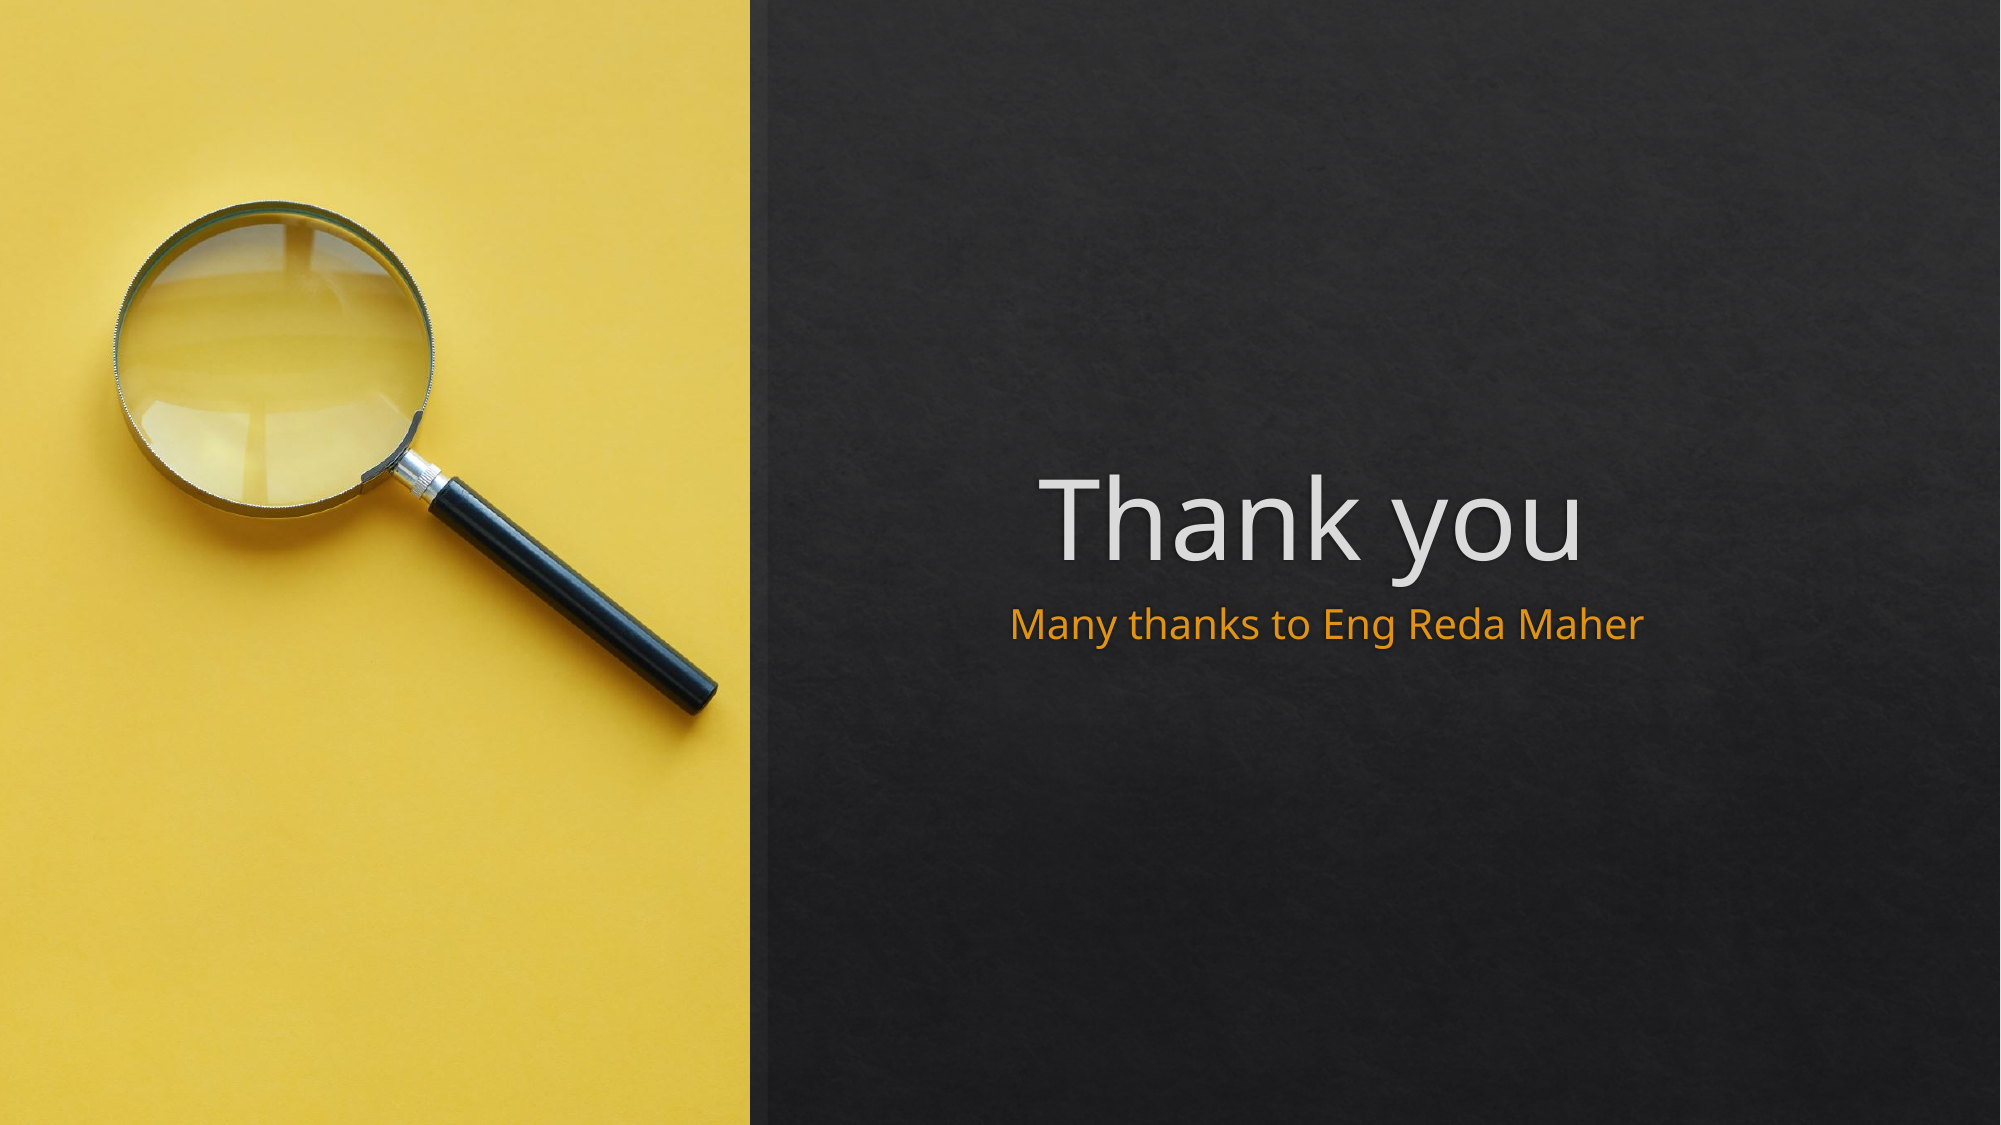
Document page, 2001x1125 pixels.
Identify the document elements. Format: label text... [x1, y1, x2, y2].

list Many thanks to Eng Reda Maher [880, 590, 1774, 866]
title Thank you [880, 202, 1774, 587]
picture [0, 0, 768, 1125]
